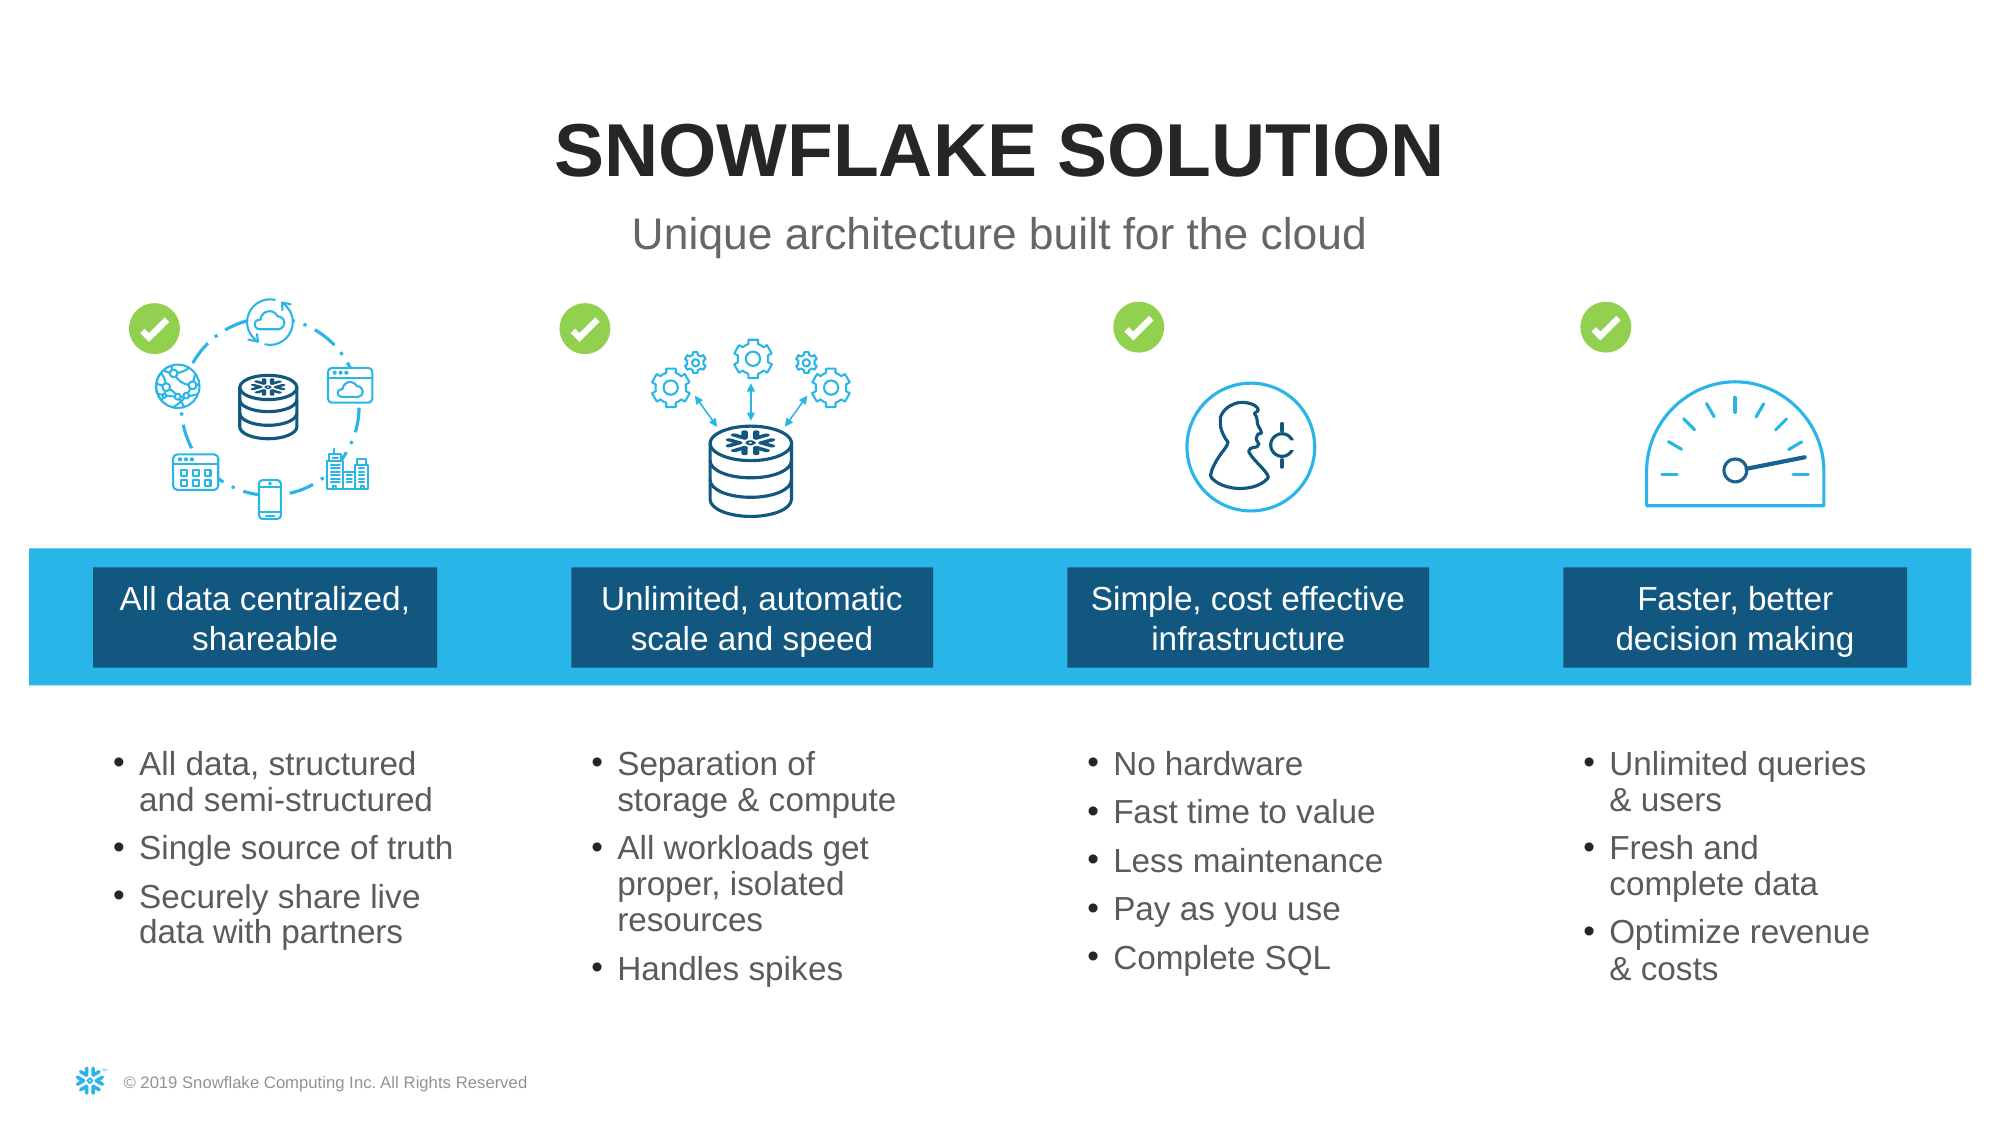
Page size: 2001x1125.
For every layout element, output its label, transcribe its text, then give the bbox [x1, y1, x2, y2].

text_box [128, 302, 151, 355]
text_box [1186, 382, 1315, 512]
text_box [1580, 301, 1632, 353]
text_box Simple, cost effective infrastructure [1067, 567, 1430, 668]
text_box Faster, better decision making [1563, 567, 1908, 668]
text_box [651, 339, 851, 517]
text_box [559, 302, 611, 355]
text_box Unique architecture built for the cloud [62, 201, 1938, 266]
text_box No hardware Fast time to value Less maintenance Pay as you use Complete SQL [1067, 736, 1444, 995]
text_box Unlimited queries & users Fresh and complete data Optimize revenue & costs [1563, 736, 1966, 1003]
text_box Separation of storage & compute All workloads get proper, isolated resources Handles spikes [571, 736, 970, 1003]
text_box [1646, 381, 1825, 507]
text_box All data centralized, shareable [93, 567, 438, 668]
text_box All data, structured and semi-structured Single source of truth Securely share live data with partners [93, 736, 479, 967]
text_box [155, 299, 373, 520]
list SNOWFLAKE SOLUTION [62, 84, 1938, 201]
text_box [29, 548, 1972, 686]
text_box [1113, 301, 1165, 353]
text_box Unlimited, automatic scale and speed [571, 567, 934, 668]
